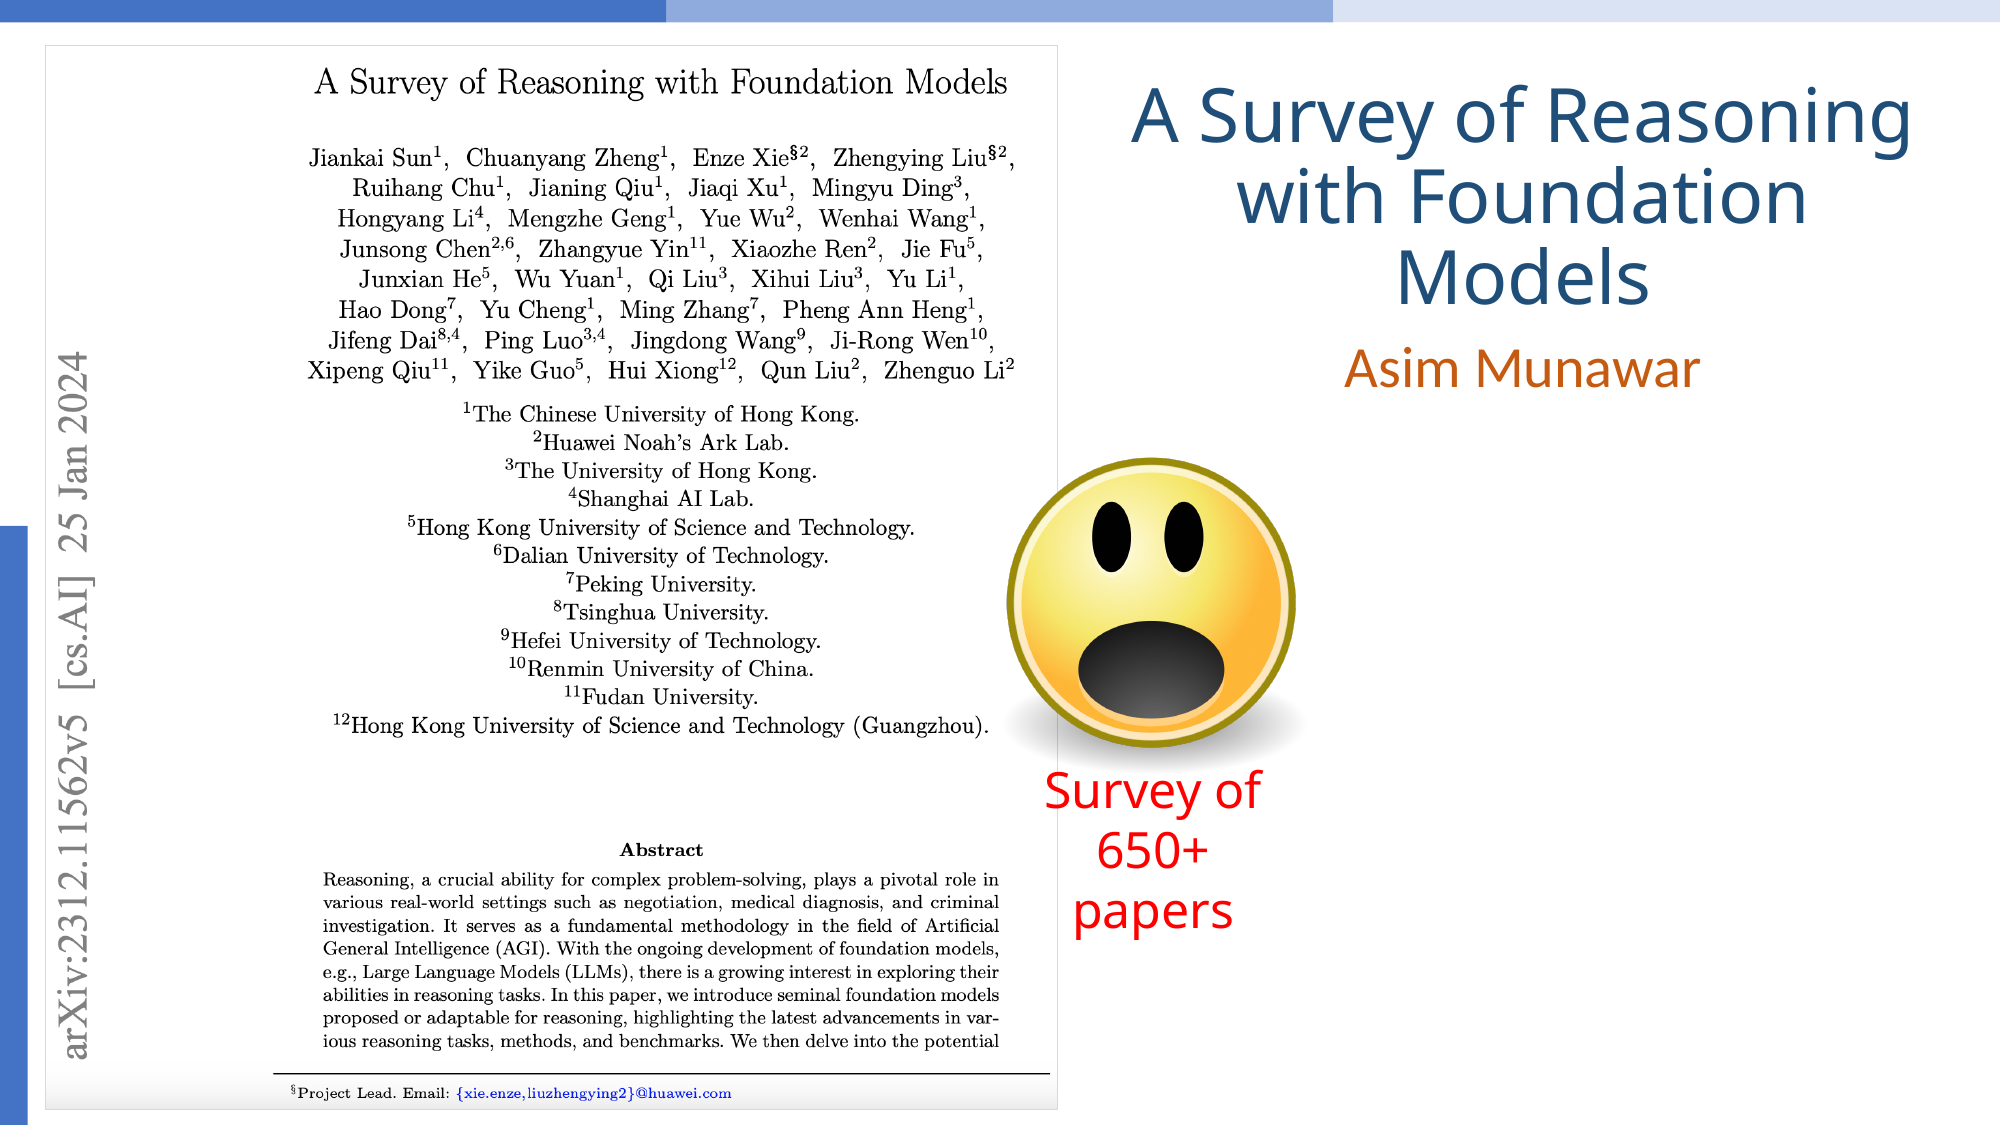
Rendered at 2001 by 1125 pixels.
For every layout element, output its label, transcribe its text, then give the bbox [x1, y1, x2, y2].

subtitle Asim Munawar [1113, 321, 1933, 423]
title A Survey of Reasoning with Foundation Models [1113, 56, 1933, 321]
picture [45, 45, 1336, 1110]
text_box Survey of 650+ papers [1058, 797, 1307, 947]
